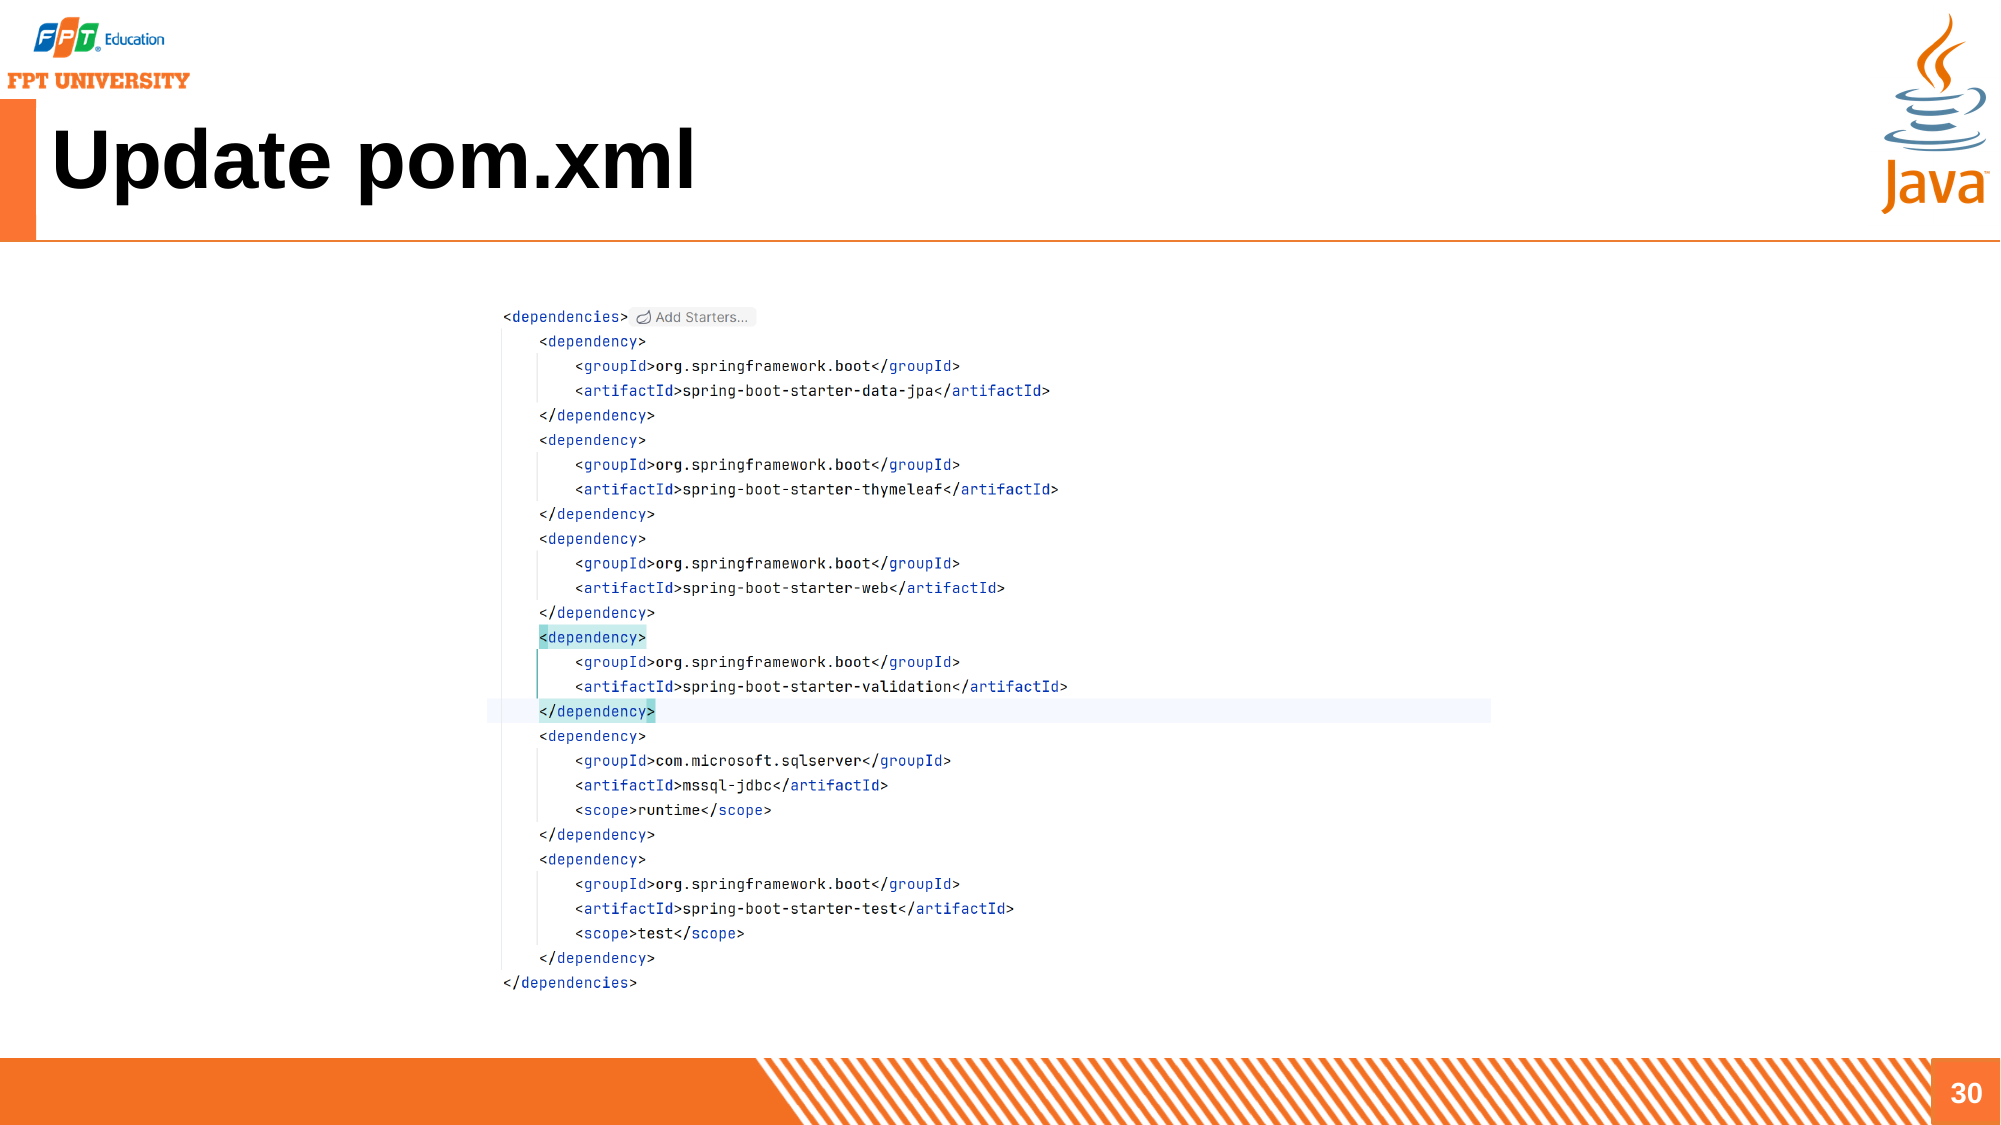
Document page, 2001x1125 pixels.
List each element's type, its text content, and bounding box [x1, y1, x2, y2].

picture [487, 306, 1492, 1002]
picture [0, 1058, 1934, 1125]
title Update pom.xml [36, 108, 1869, 215]
picture [0, 2, 197, 99]
picture [1868, 4, 2000, 226]
slide_number 30 [1933, 1059, 2000, 1124]
